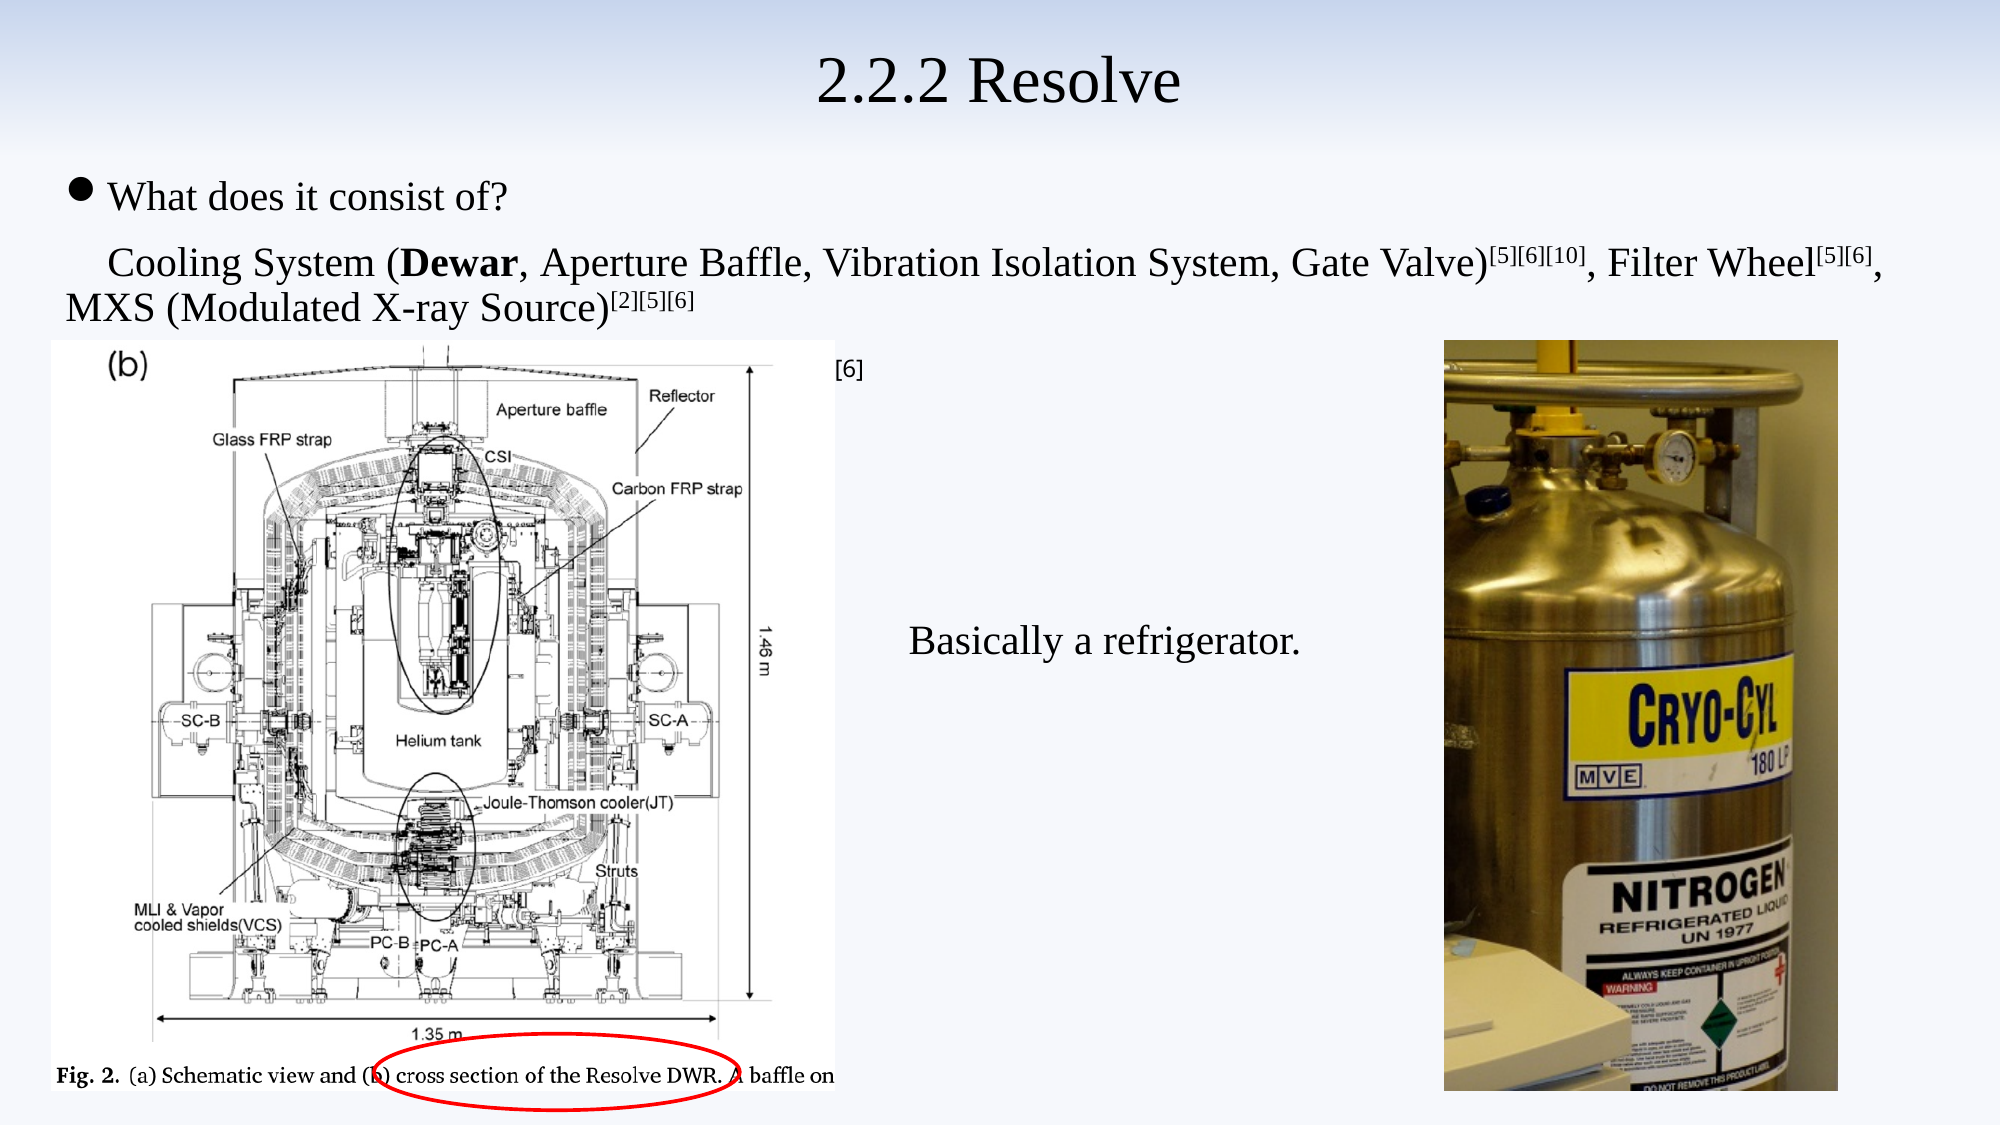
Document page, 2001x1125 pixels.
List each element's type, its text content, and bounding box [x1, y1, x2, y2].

list What does it consist of? Cooling System (Dewar, Aperture Baffle, Vibration Isolation System, Gate Valve)[5][6][10], Filter Wheel[5][6], MXS (Modulated X-ray Source)[2][5][6] [50, 167, 1950, 1111]
picture [1444, 340, 1838, 1091]
title 2.2.2 Resolve [50, 34, 1950, 128]
text_box [6] [835, 340, 1011, 406]
text_box Basically a refrigerator. [894, 605, 1444, 671]
text_box [395, 1091, 719, 1112]
picture [51, 340, 835, 1091]
